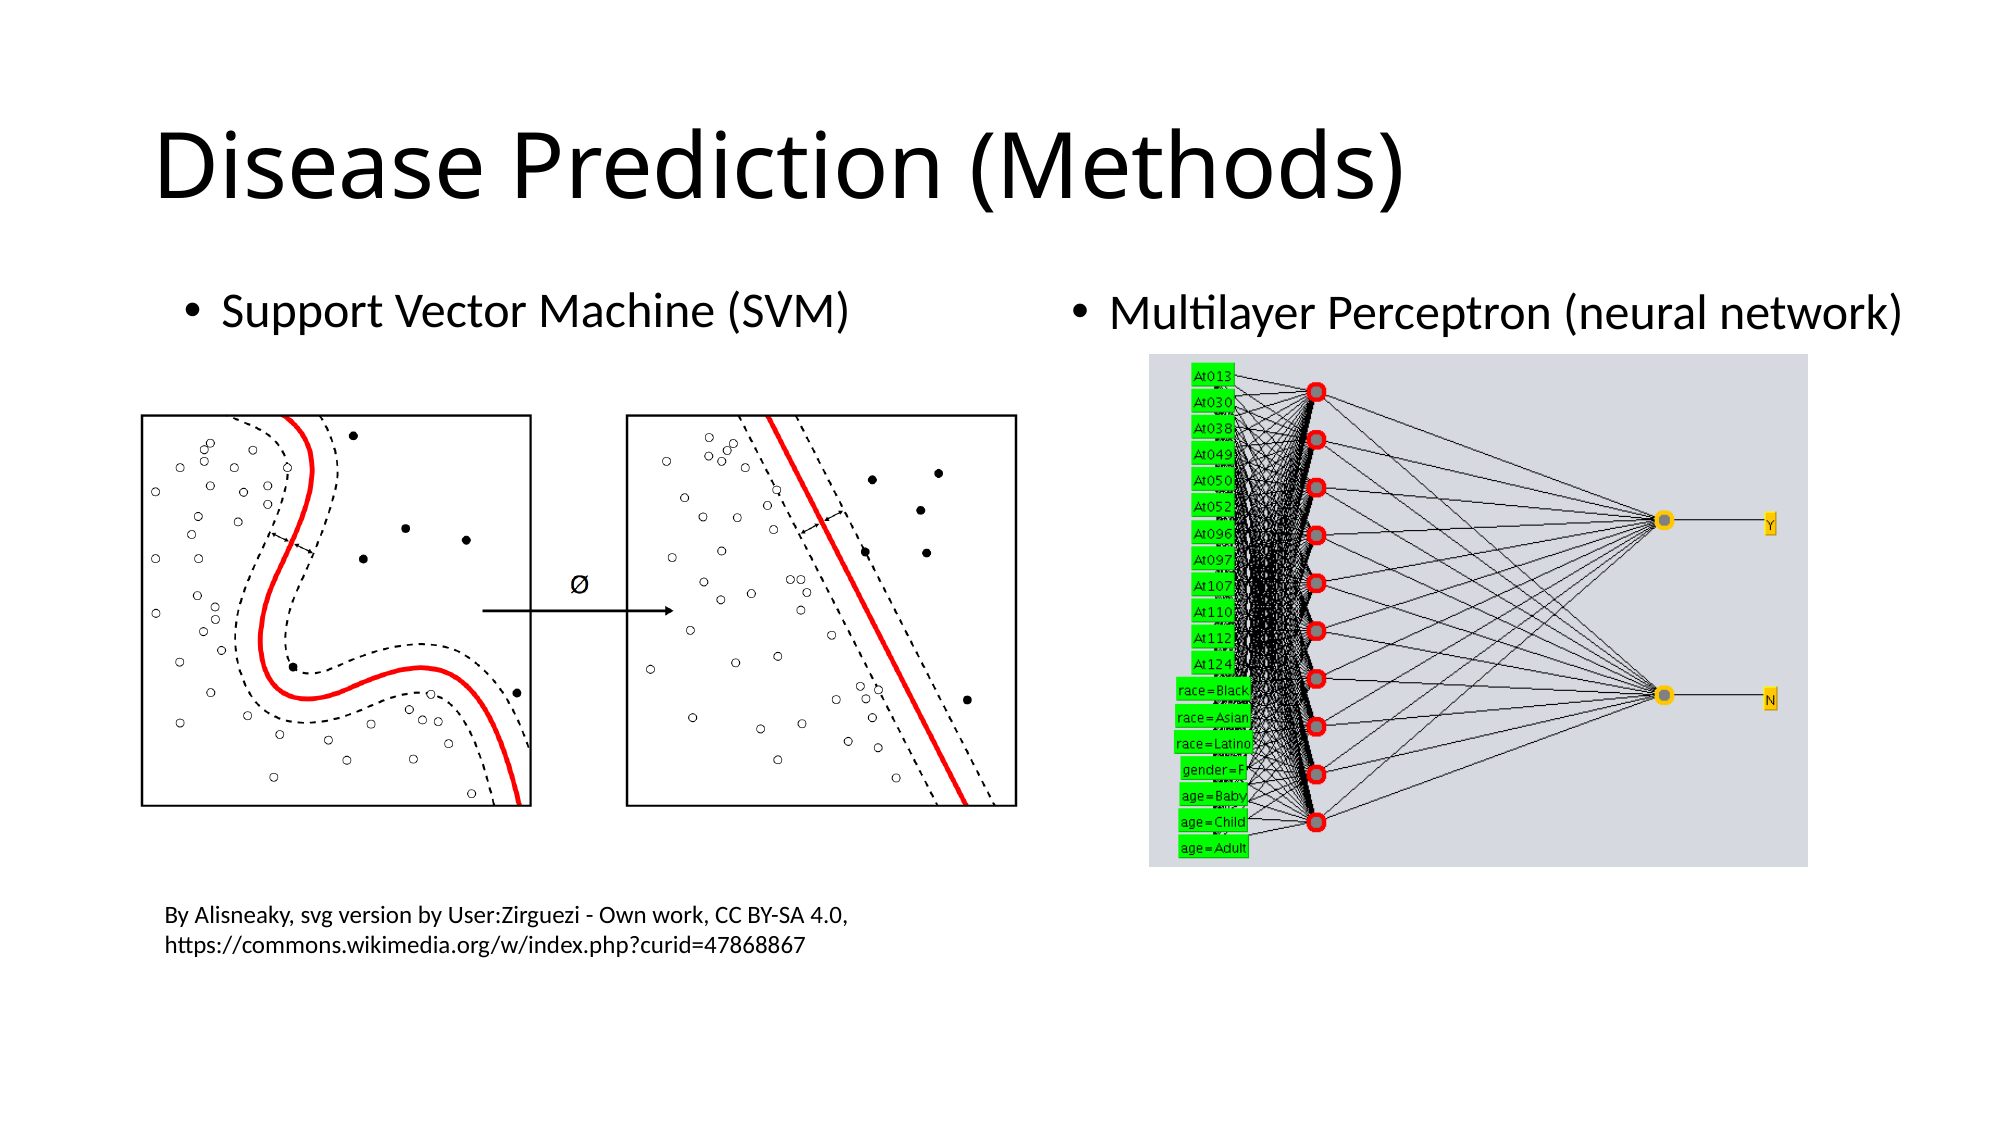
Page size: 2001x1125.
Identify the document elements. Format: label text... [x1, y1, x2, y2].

text_box By Alisneaky, svg version by User:Zirguezi - Own work, CC BY-SA 4.0, https://commons.wikimedia.org/w/index.php?curid=47868867 [149, 890, 1150, 966]
title Disease Prediction (Methods) [137, 59, 1863, 278]
picture [1149, 354, 1808, 867]
list Multilayer Perceptron (neural network) [981, 278, 1939, 993]
picture [137, 411, 1019, 810]
list Support Vector Machine (SVM) [94, 277, 927, 1014]
